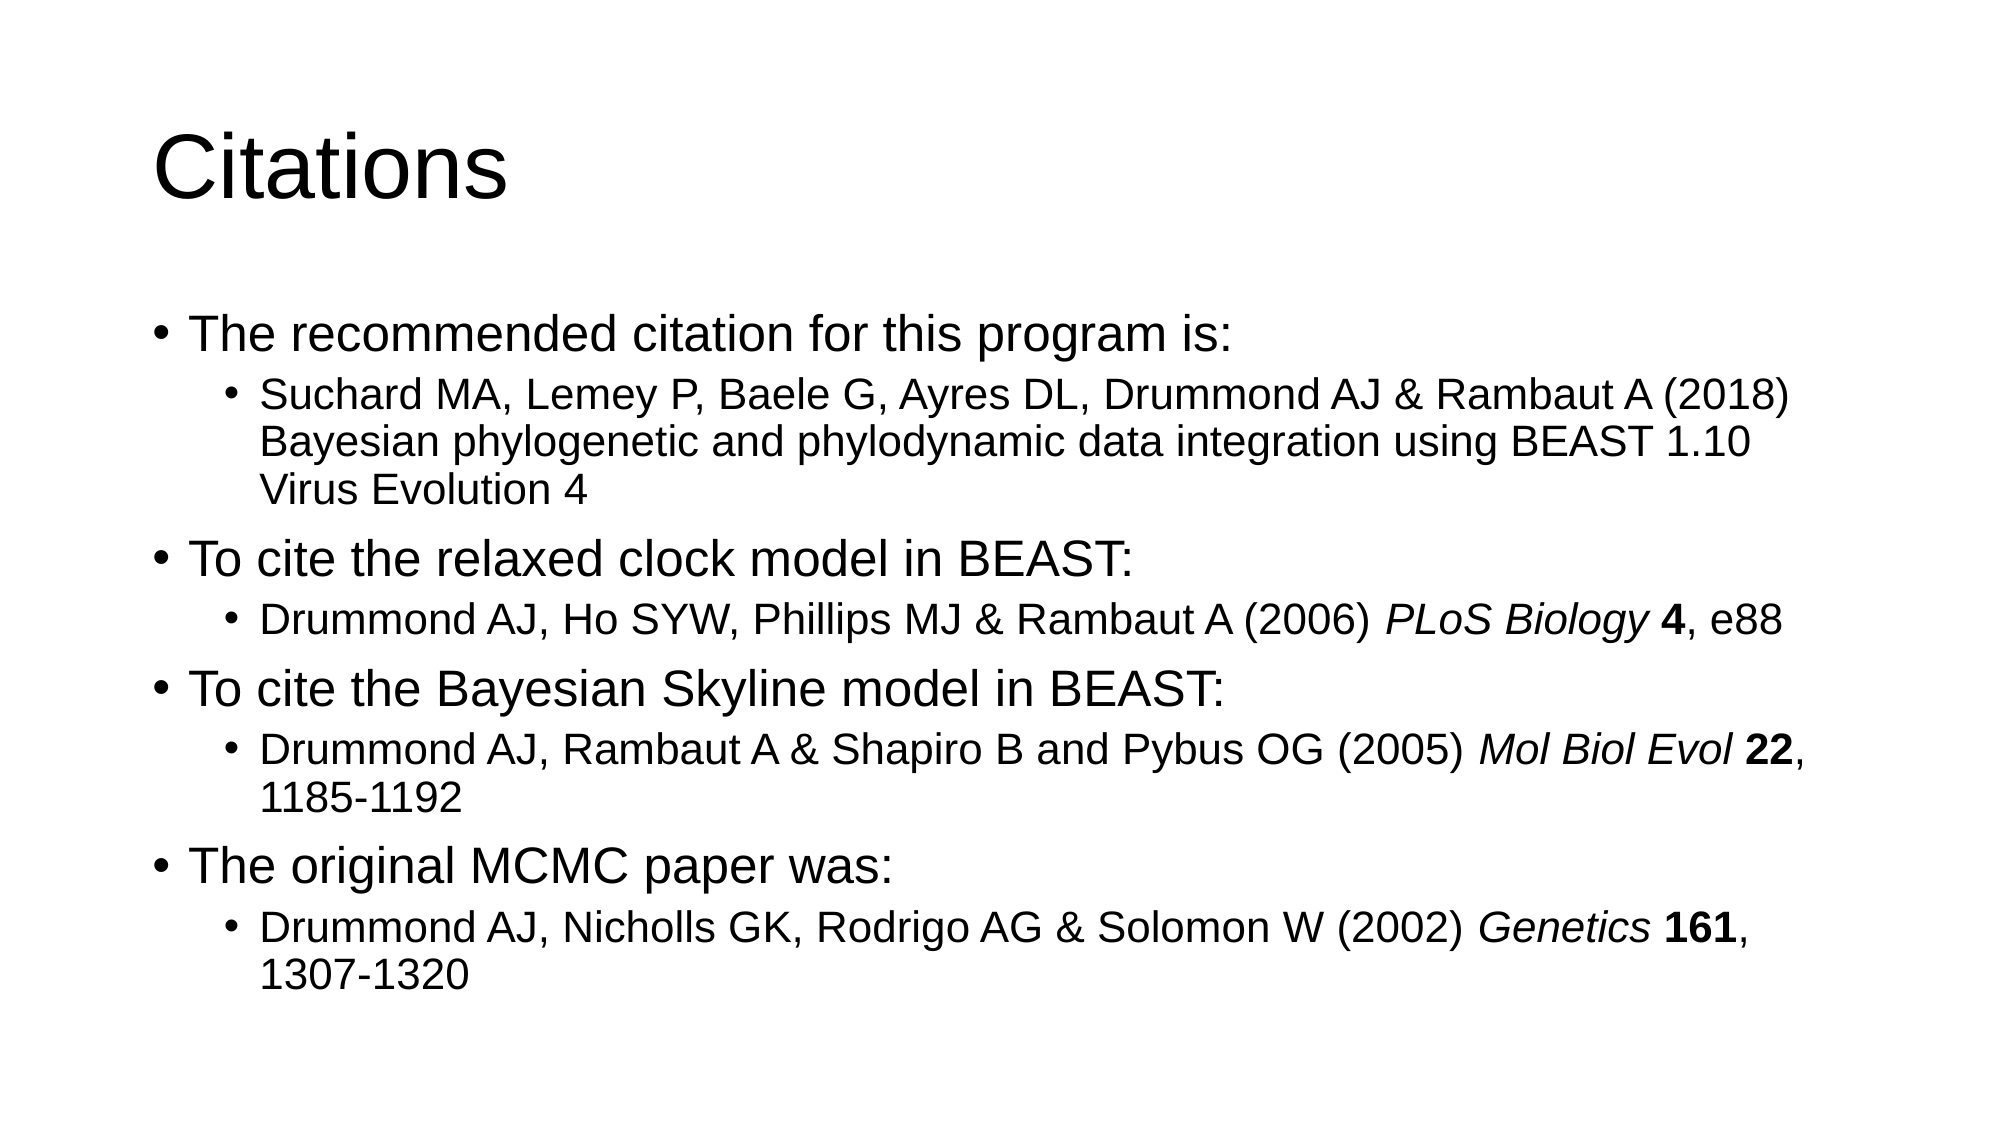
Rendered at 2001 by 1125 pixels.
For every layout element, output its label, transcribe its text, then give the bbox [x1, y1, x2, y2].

list The recommended citation for this program is: Suchard MA, Lemey P, Baele G, Ayres DL, Drummond AJ & Rambaut A (2018) Bayesian phylogenetic and phylodynamic data integration using BEAST 1.10 Virus Evolution 4 To cite the relaxed clock model in BEAST: Drummond AJ, Ho SYW, Phillips MJ & Rambaut A (2006) PLoS Biology 4, e88 To cite the Bayesian Skyline model in BEAST: Drummond AJ, Rambaut A & Shapiro B and Pybus OG (2005) Mol Biol Evol 22, 1185-1192 The original MCMC paper was: Drummond AJ, Nicholls GK, Rodrigo AG & Solomon W (2002) Genetics 161, 1307-1320 [137, 299, 1863, 1014]
title Citations [137, 59, 1863, 278]
